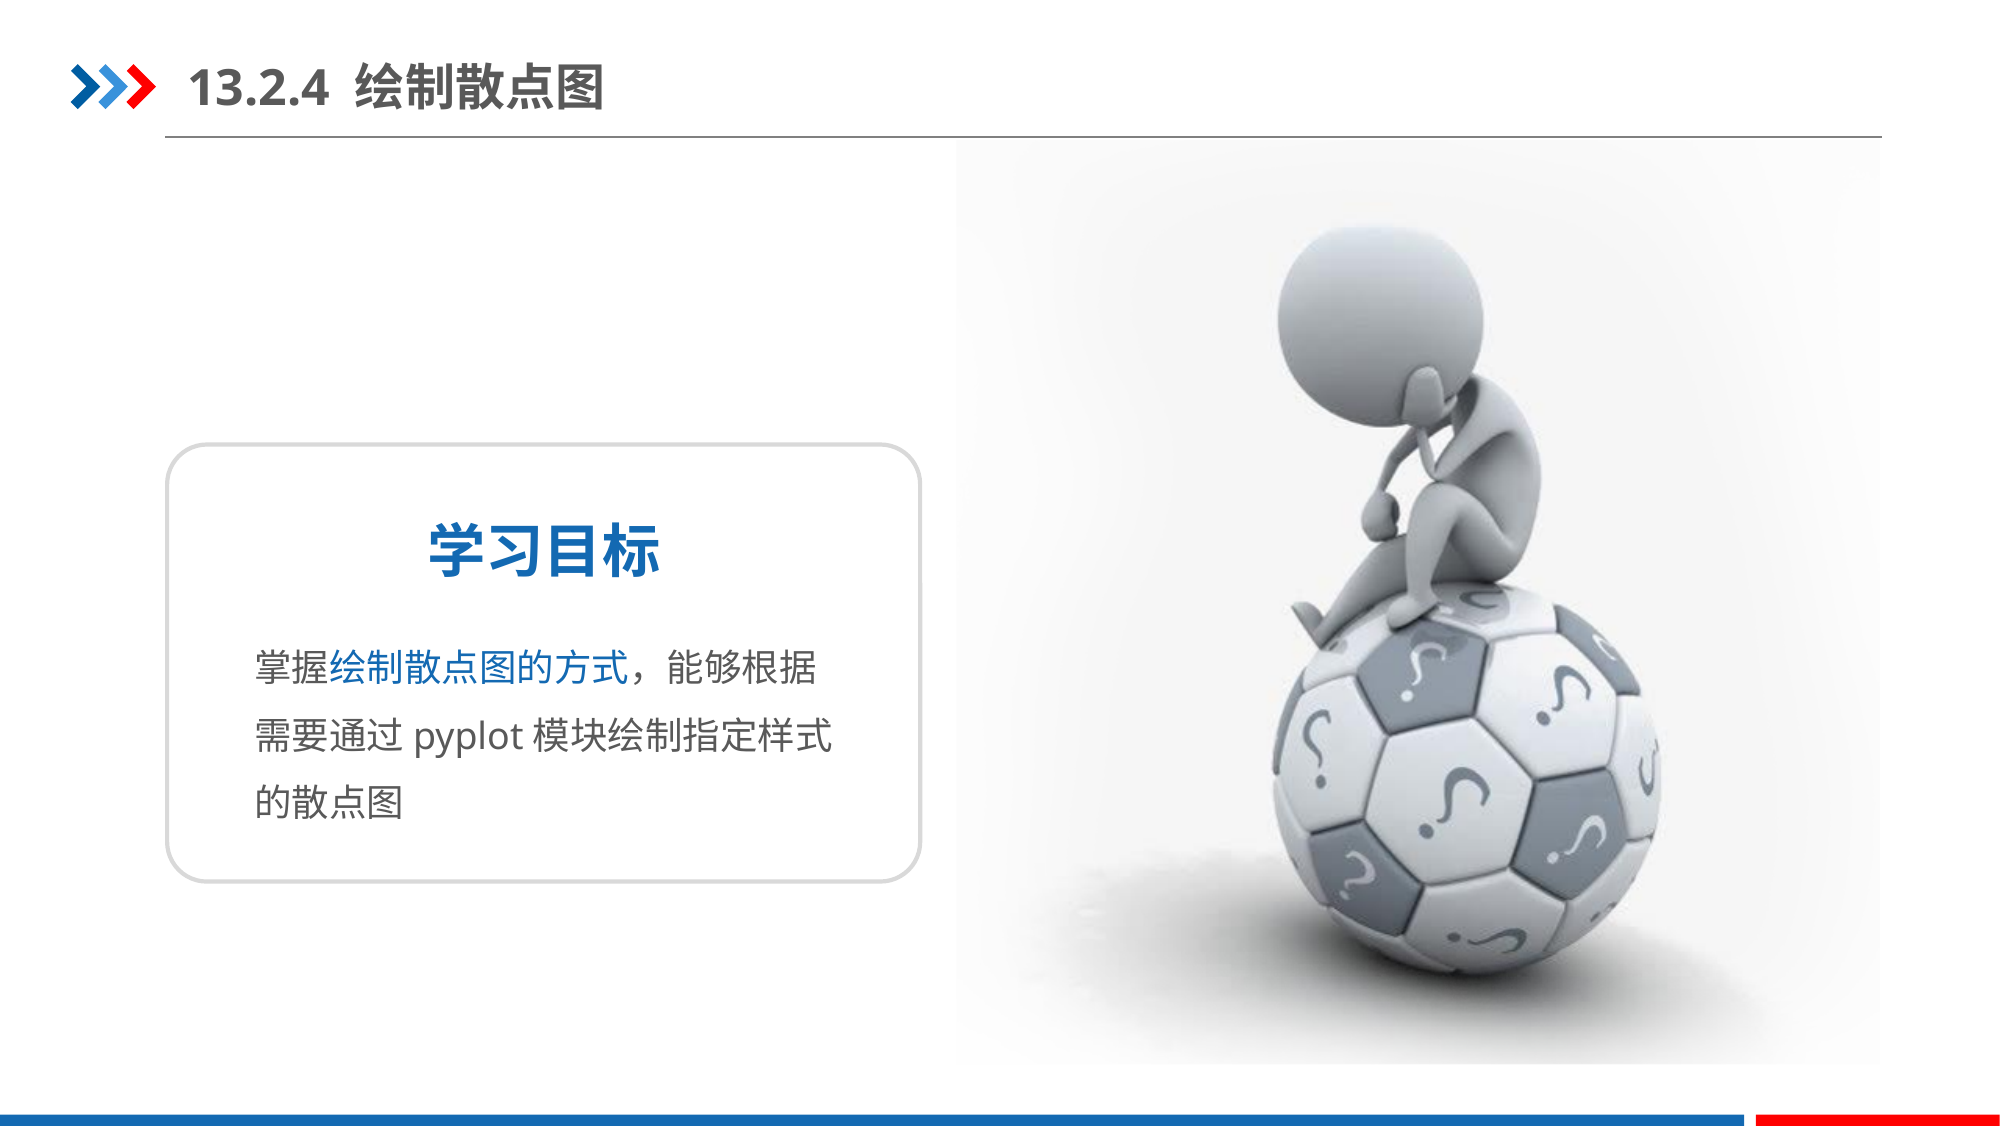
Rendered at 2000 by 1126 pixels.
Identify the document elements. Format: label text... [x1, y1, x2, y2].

text_box 掌握绘制散点图的方式，能够根据需要通过pyplot模块绘制指定样式的散点图 [239, 614, 853, 832]
text_box 13.2.4 绘制散点图 [187, 43, 1047, 127]
picture [954, 140, 1881, 1066]
text_box [165, 442, 923, 884]
text_box 学习目标 [167, 506, 921, 592]
